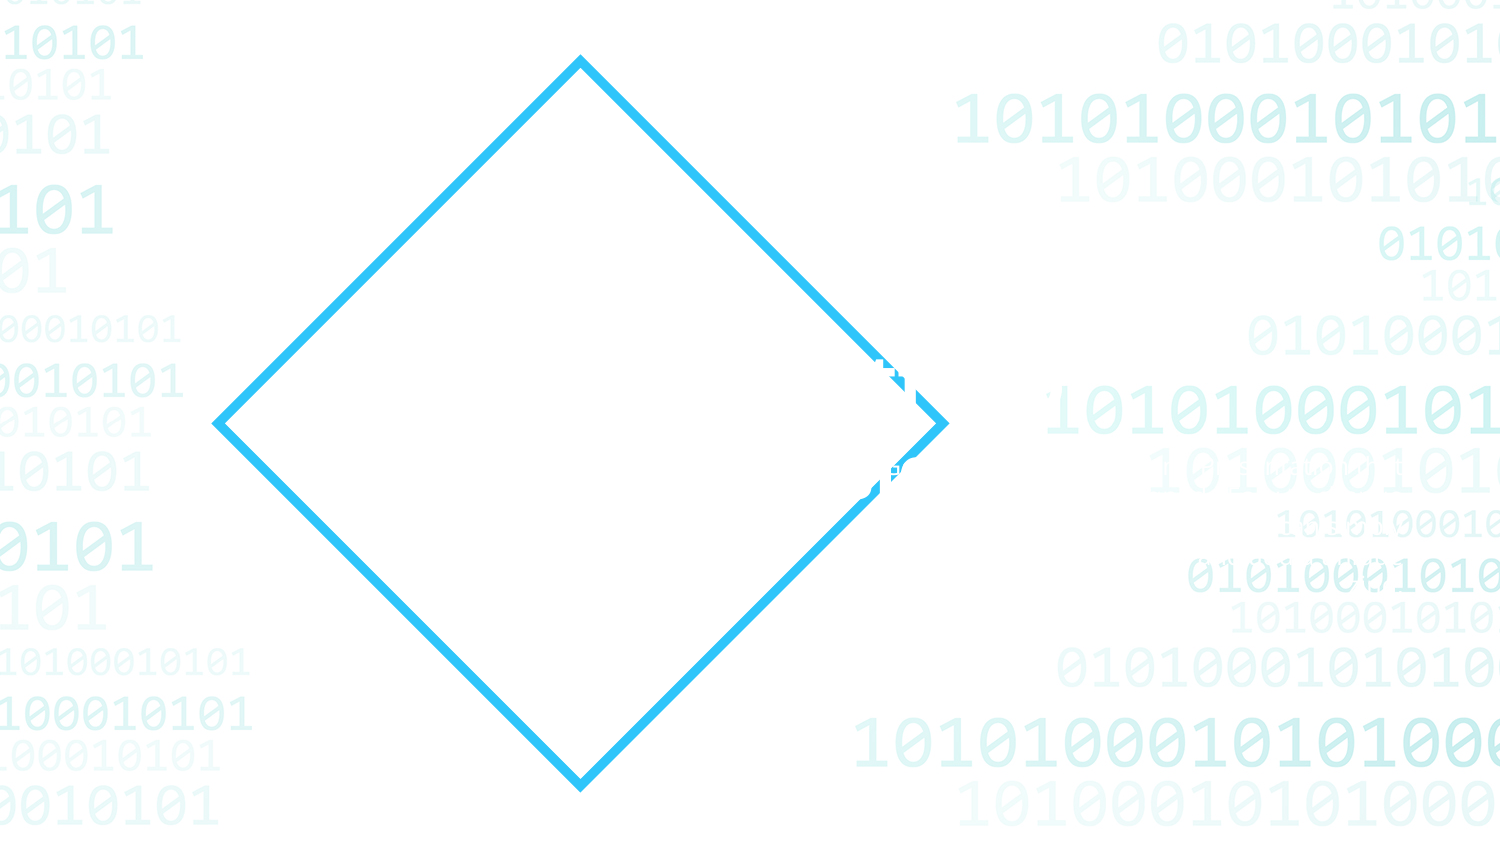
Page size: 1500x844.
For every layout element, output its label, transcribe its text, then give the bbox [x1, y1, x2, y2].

picture [0, 0, 1500, 844]
text_box Portfolio Designed [723, 327, 1419, 441]
text_box Get a modern PowerPoint Presentation that is beautifully designed. Easy to change colors, photos and Text. You can simply impress your audience and add a unique zing. [856, 442, 1419, 584]
